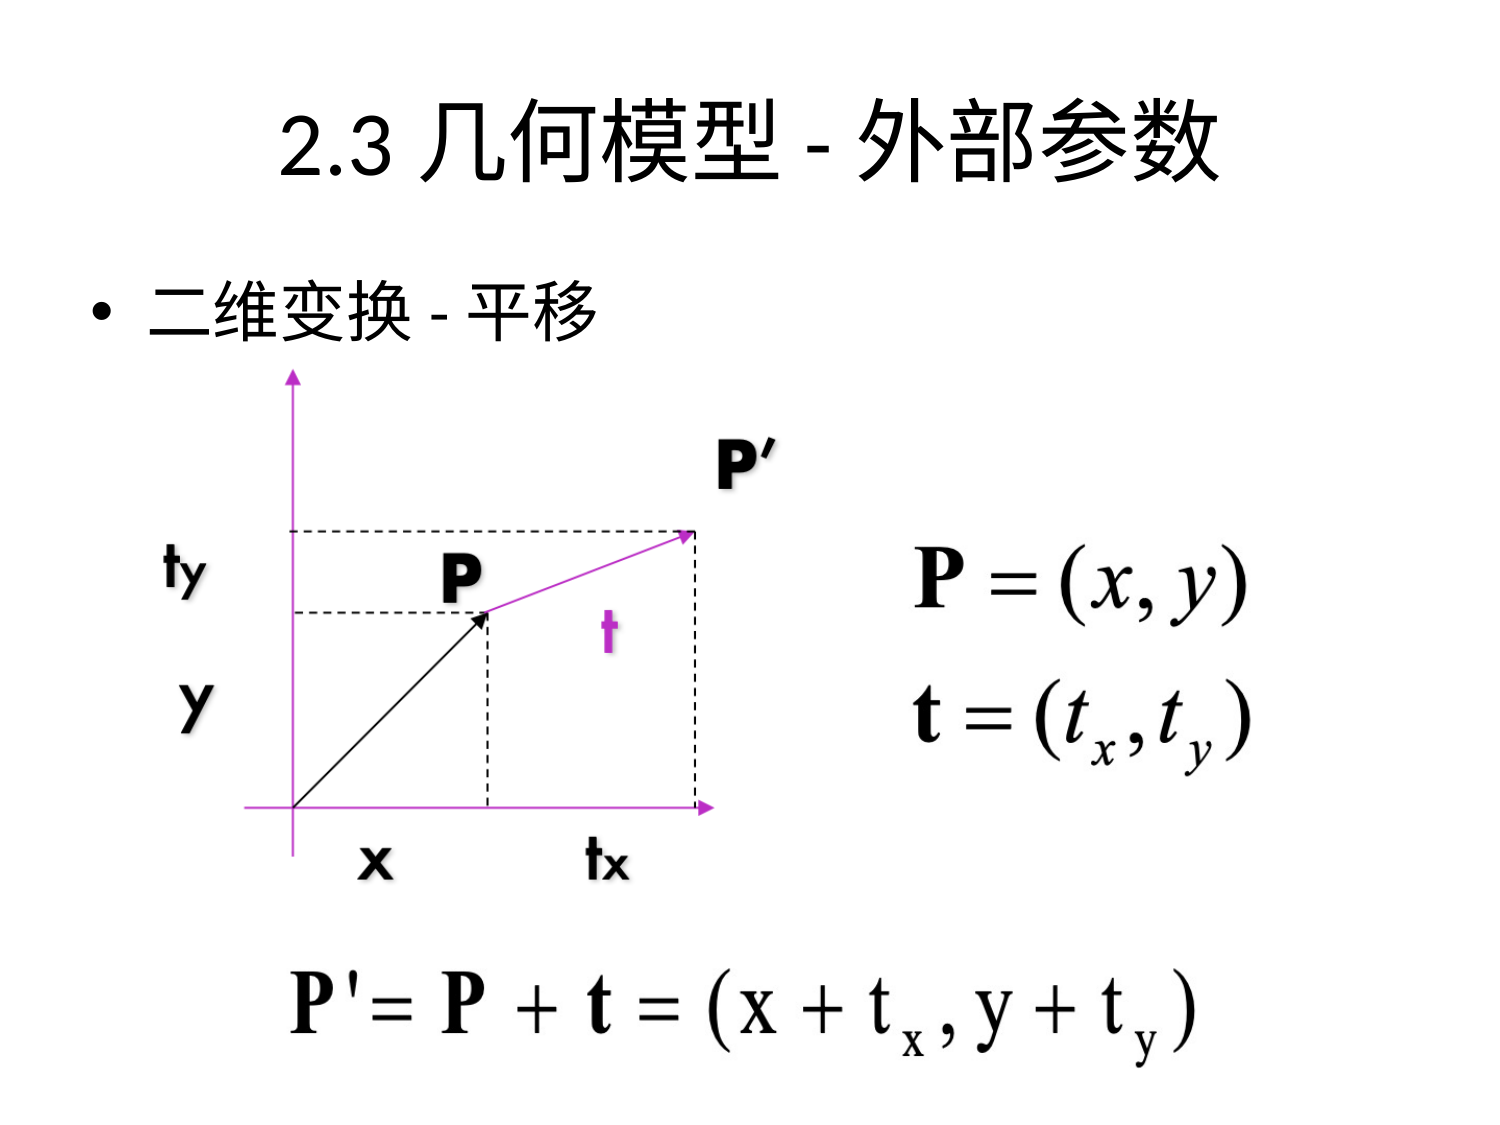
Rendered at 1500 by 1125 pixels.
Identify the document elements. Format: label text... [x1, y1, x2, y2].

picture [131, 349, 1289, 1103]
list 二维变换-平移 [75, 262, 1425, 1005]
title 2.3几何模型-外部参数 [75, 45, 1425, 233]
